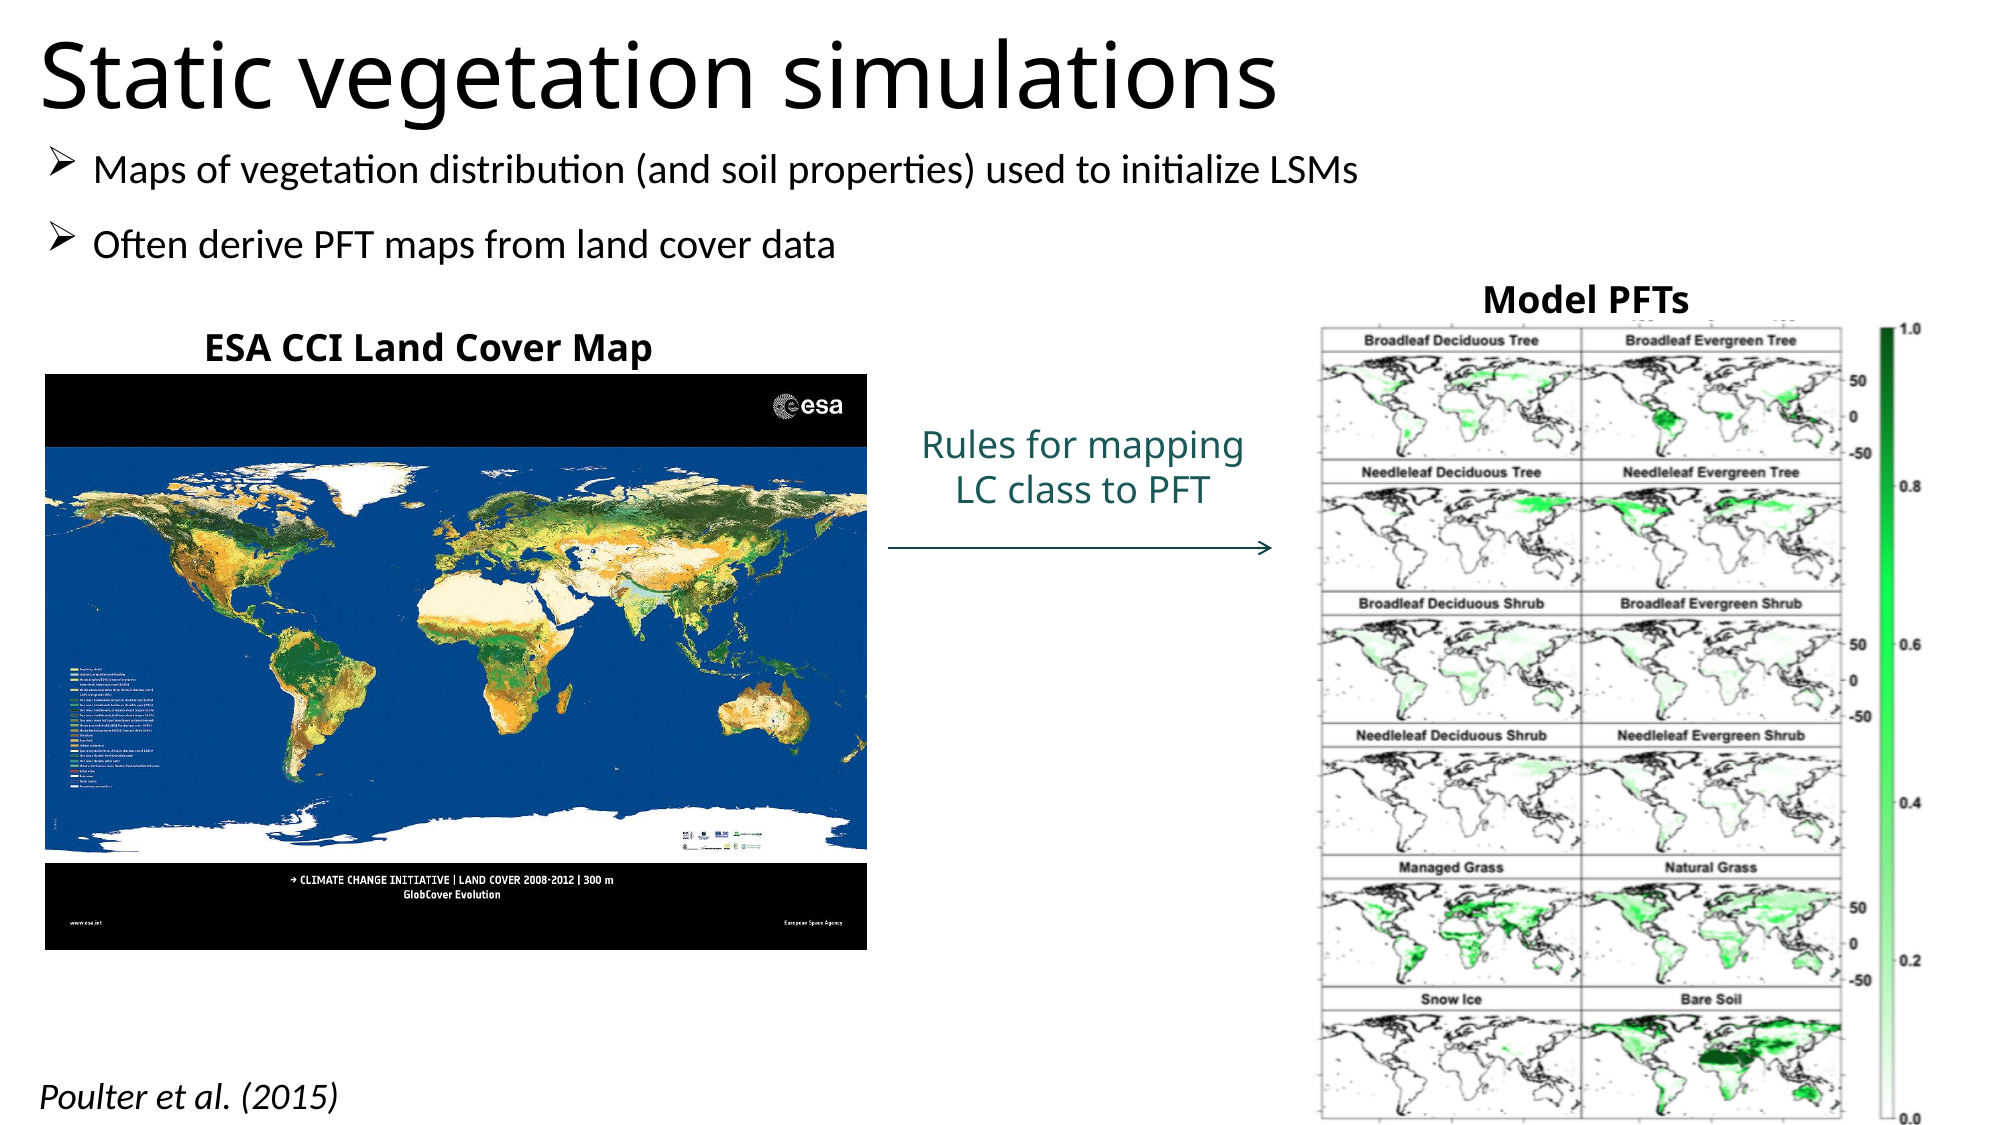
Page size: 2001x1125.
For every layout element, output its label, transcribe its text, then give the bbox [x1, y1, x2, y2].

picture [1314, 320, 1924, 1125]
text_box Model PFTs [1459, 268, 1713, 320]
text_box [888, 413, 1273, 549]
text_box Maps of vegetation distribution (and soil properties) used to initialize LSMs Often derive PFT maps from land cover data [31, 188, 1512, 275]
picture [45, 374, 867, 950]
text_box Poulter et al. (2015) [24, 1064, 398, 1125]
text_box ESA CCI Land Cover Map [189, 316, 812, 374]
title Static vegetation simulations [24, 0, 1750, 188]
